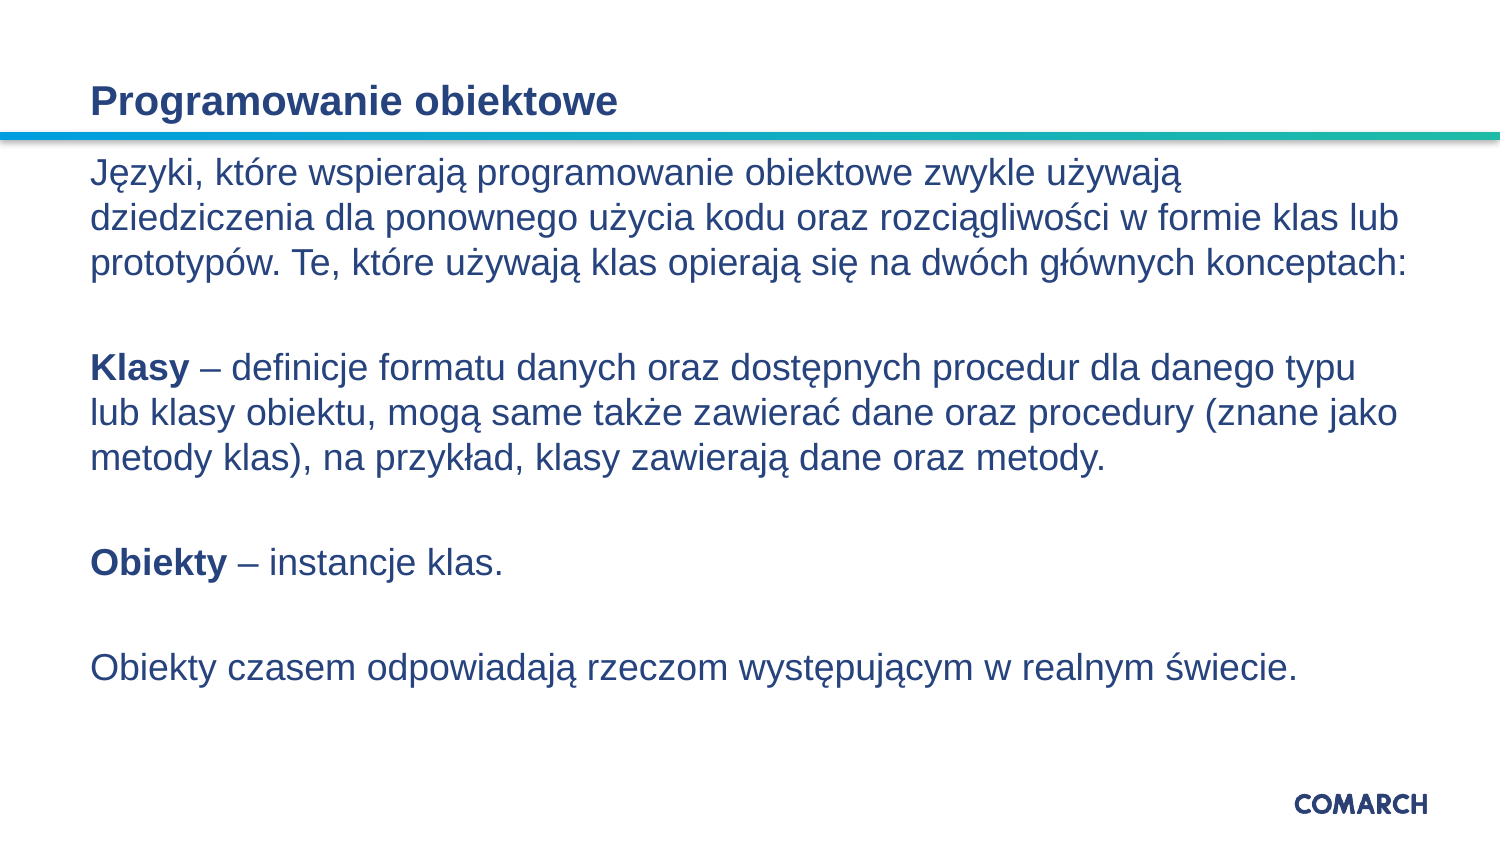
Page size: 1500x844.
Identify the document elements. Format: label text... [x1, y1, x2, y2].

list Języki, które wspierają programowanie obiektowe zwykle używają dziedziczenia dla ponownego użycia kodu oraz rozciągliwości w formie klas lub prototypów. Te, które używają klas opierają się na dwóch głównych konceptach: Klasy – definicje formatu danych oraz dostępnych procedur dla danego typu lub klasy obiektu, mogą same także zawierać dane oraz procedury (znane jako metody klas), na przykład, klasy zawierają dane oraz metody. Obiekty – instancje klas. Obiekty czasem odpowiadają rzeczom występującym w realnym świecie. [75, 140, 1427, 782]
picture [1294, 793, 1427, 814]
title Programowanie obiektowe [75, 19, 1425, 132]
